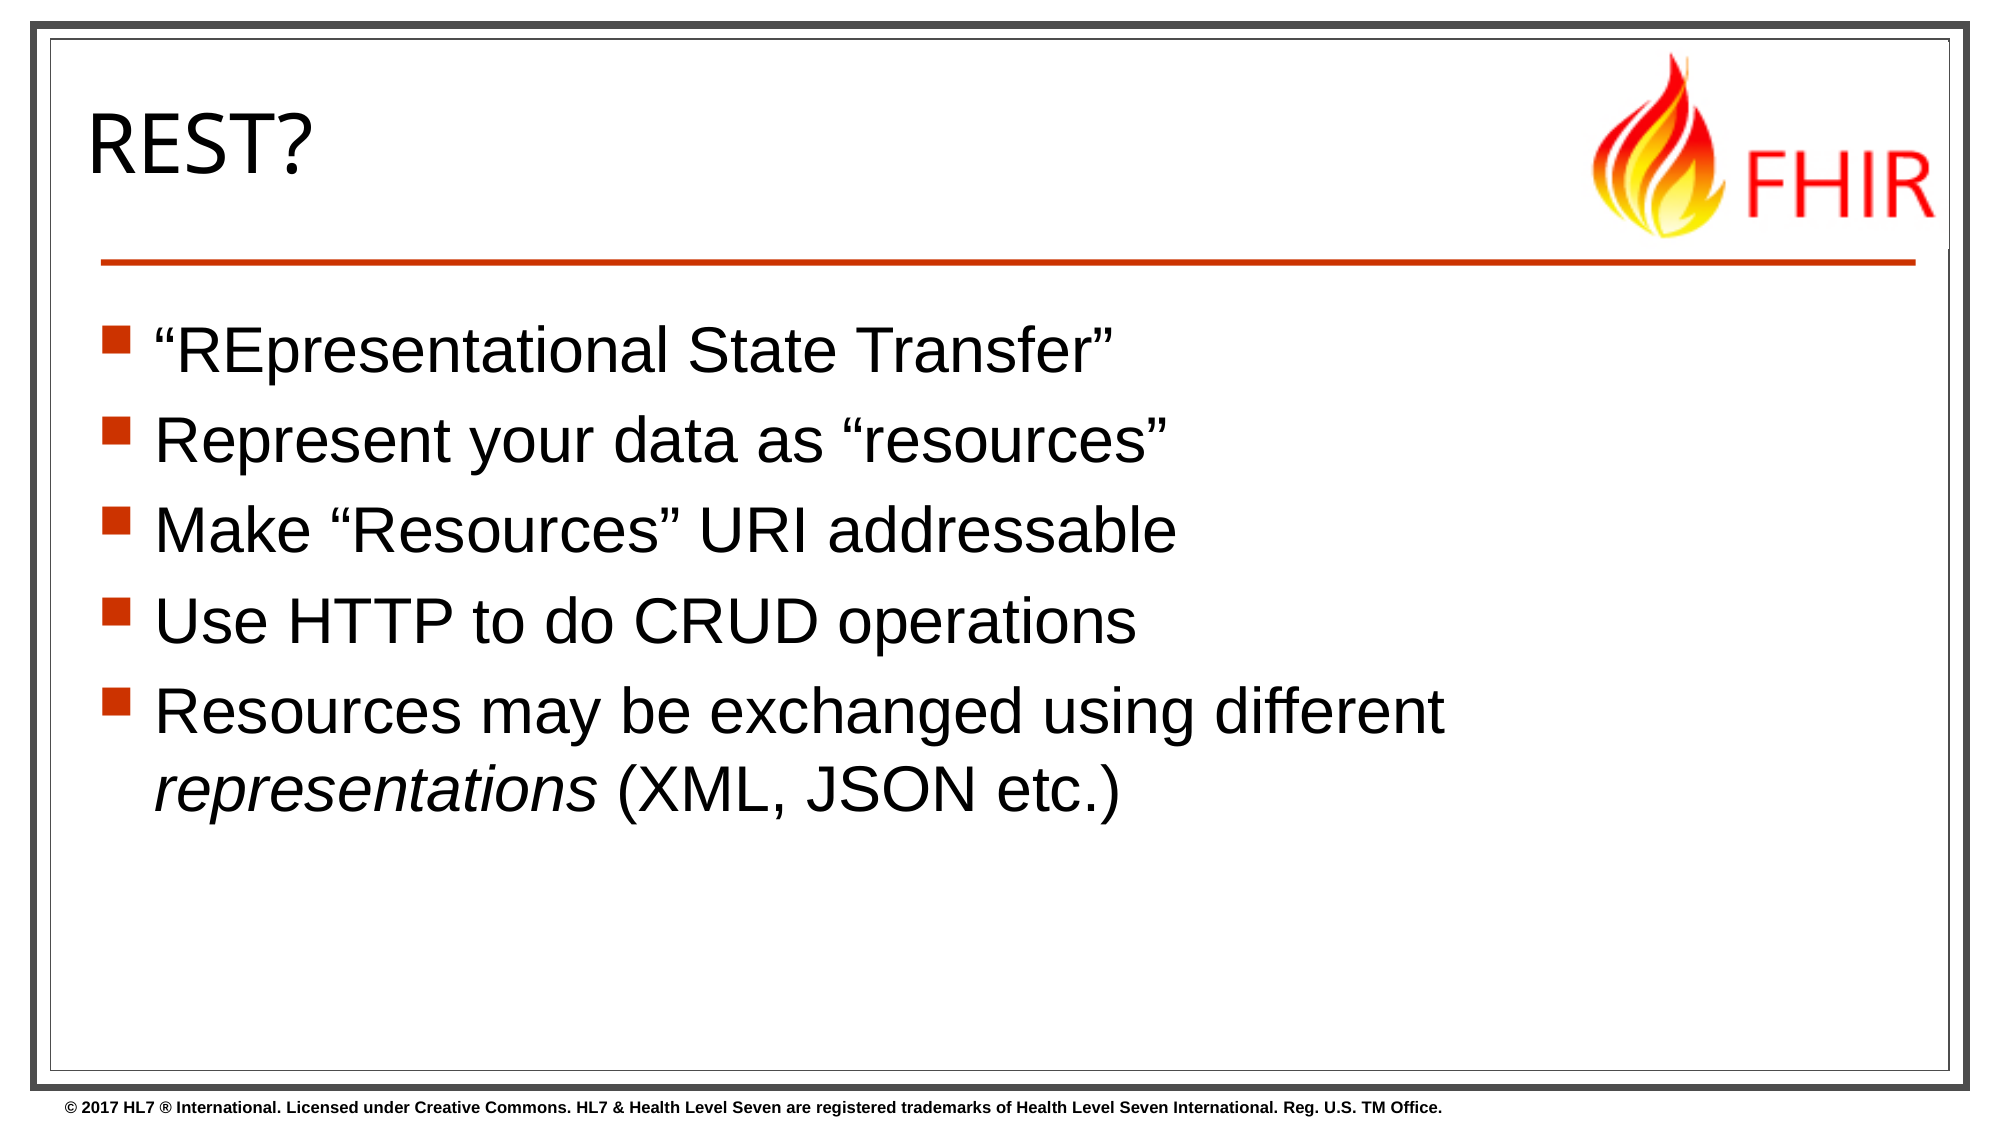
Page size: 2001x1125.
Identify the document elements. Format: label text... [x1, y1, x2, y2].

picture [1578, 42, 1949, 249]
title REST? [70, 54, 1504, 244]
list “REpresentational State Transfer” Represent your data as “resources” Make “Resources” URI addressable Use HTTP to do CRUD operations Resources may be exchanged using different representations (XML, JSON etc.) [83, 299, 1917, 1035]
